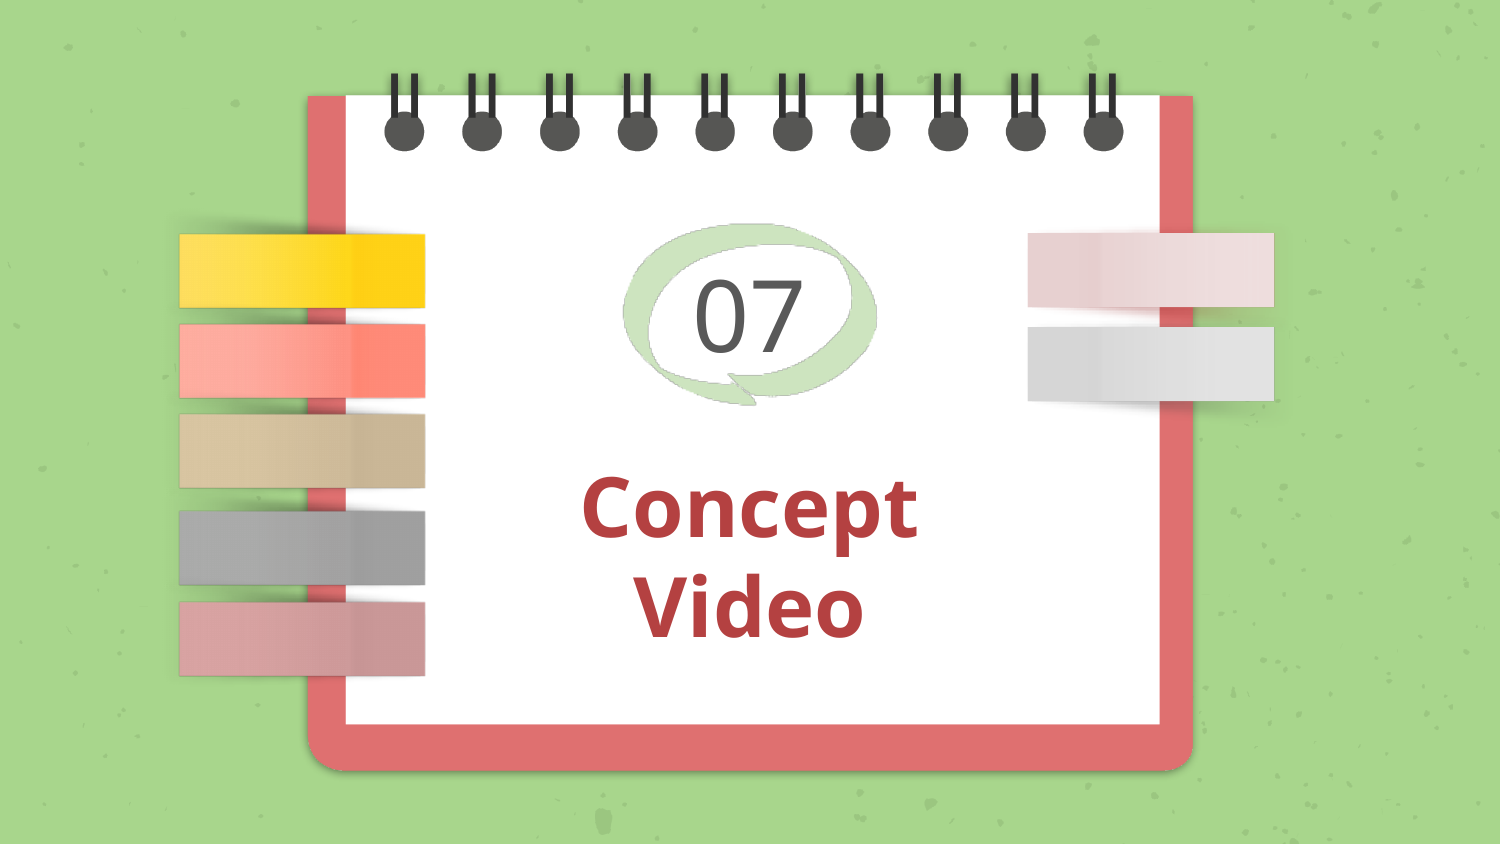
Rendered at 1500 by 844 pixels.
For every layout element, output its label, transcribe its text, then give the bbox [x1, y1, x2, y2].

title Concept Video [476, 438, 1062, 668]
picture [136, 73, 1316, 771]
